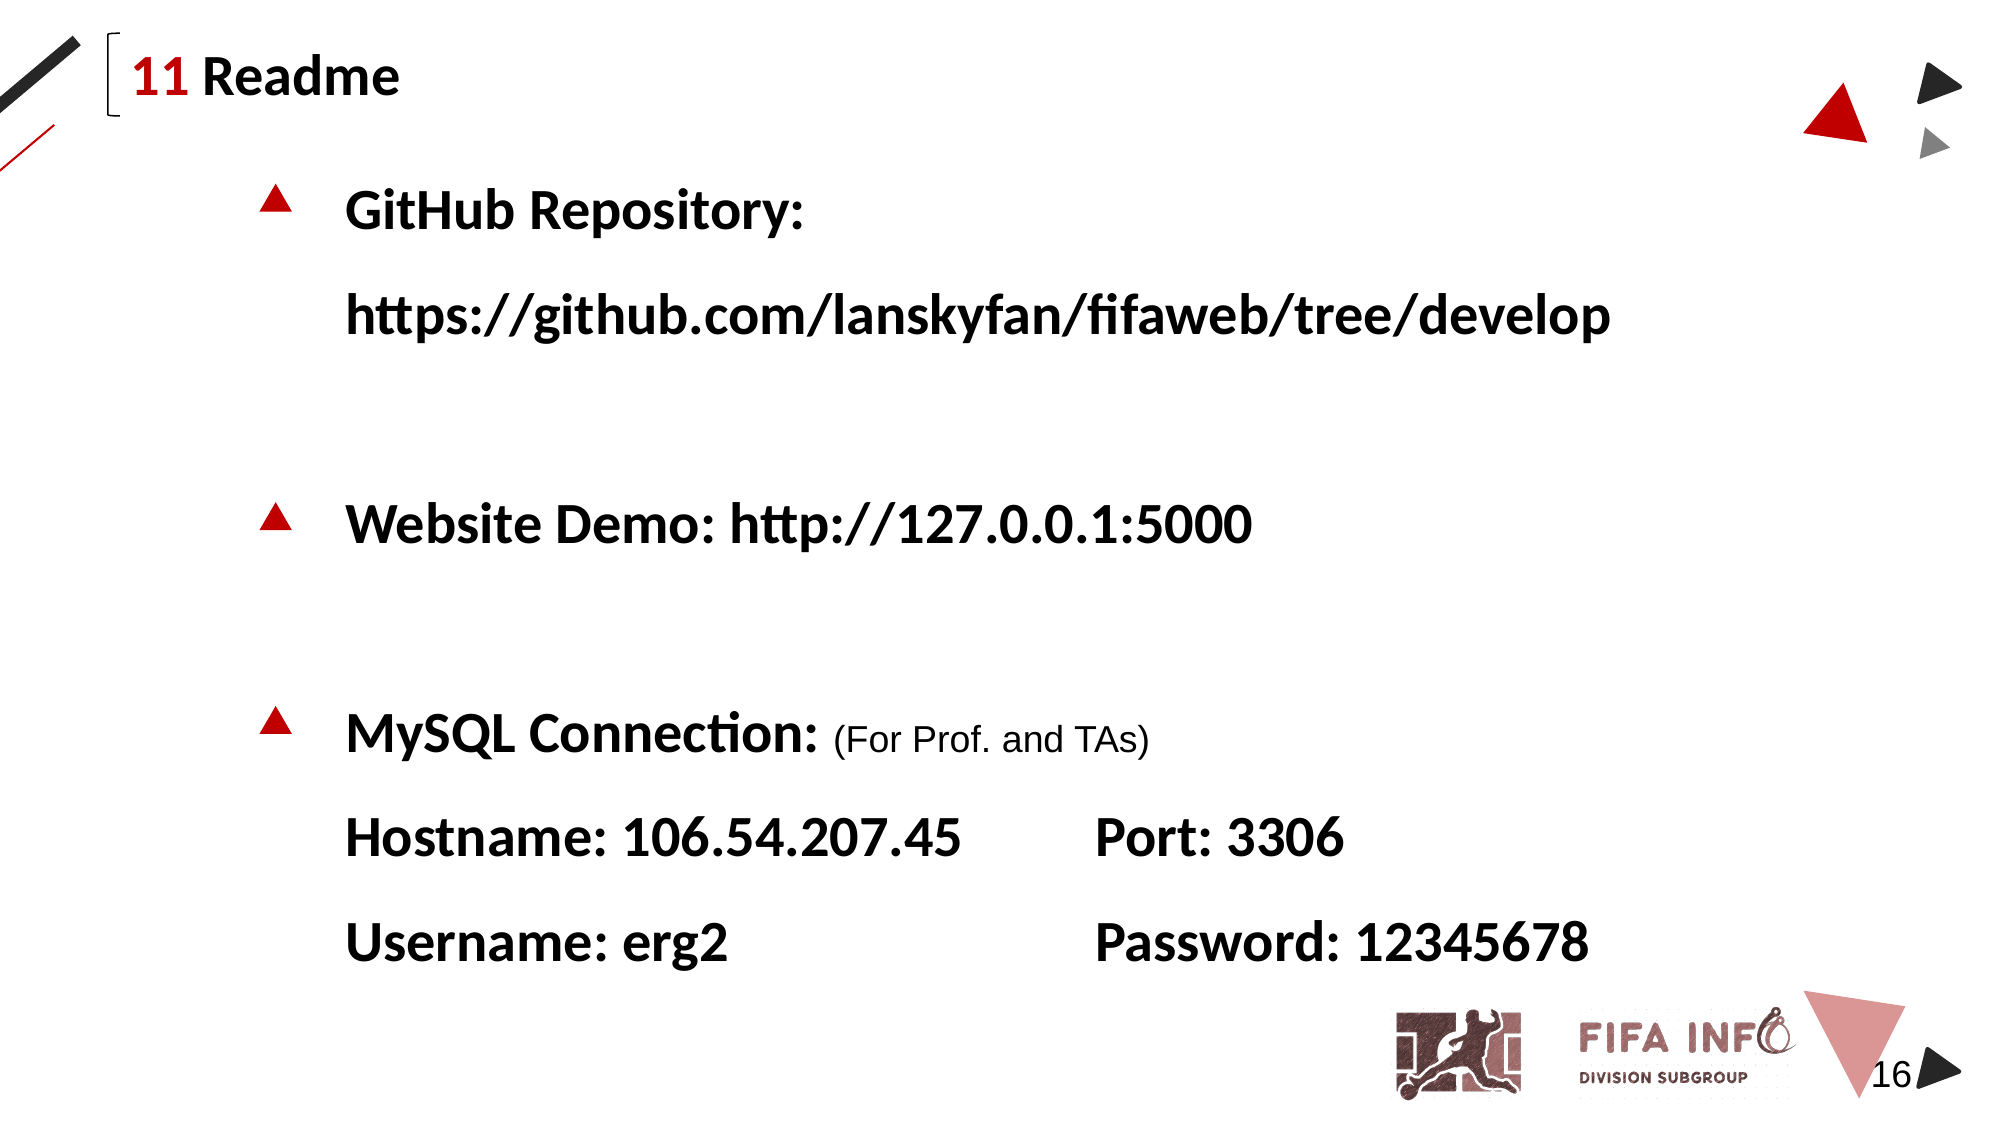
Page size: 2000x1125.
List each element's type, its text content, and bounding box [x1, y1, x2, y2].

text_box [0, 40, 78, 189]
text_box [1801, 988, 1908, 1101]
text_box GitHub Repository: https://github.com/lanskyfan/fifaweb/tree/develop [330, 128, 1689, 354]
text_box Website Demo: http://127.0.0.1:5000 [330, 443, 1689, 563]
text_box [1917, 125, 1953, 161]
text_box [257, 500, 294, 533]
slide_number 16 [1801, 1042, 1928, 1103]
text_box [107, 32, 120, 117]
text_box MySQL Connection: (For Prof. and TAs) Hostname: 106.54.207.45 Port: 3306 Username: erg2 Password: 12345678 [330, 651, 1689, 981]
text_box [1916, 1047, 1962, 1089]
text_box [1917, 62, 1963, 105]
text_box 11 Readme [115, 30, 416, 115]
text_box [257, 181, 294, 214]
text_box [1801, 80, 1870, 145]
text_box [257, 703, 294, 737]
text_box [1387, 1003, 1797, 1103]
